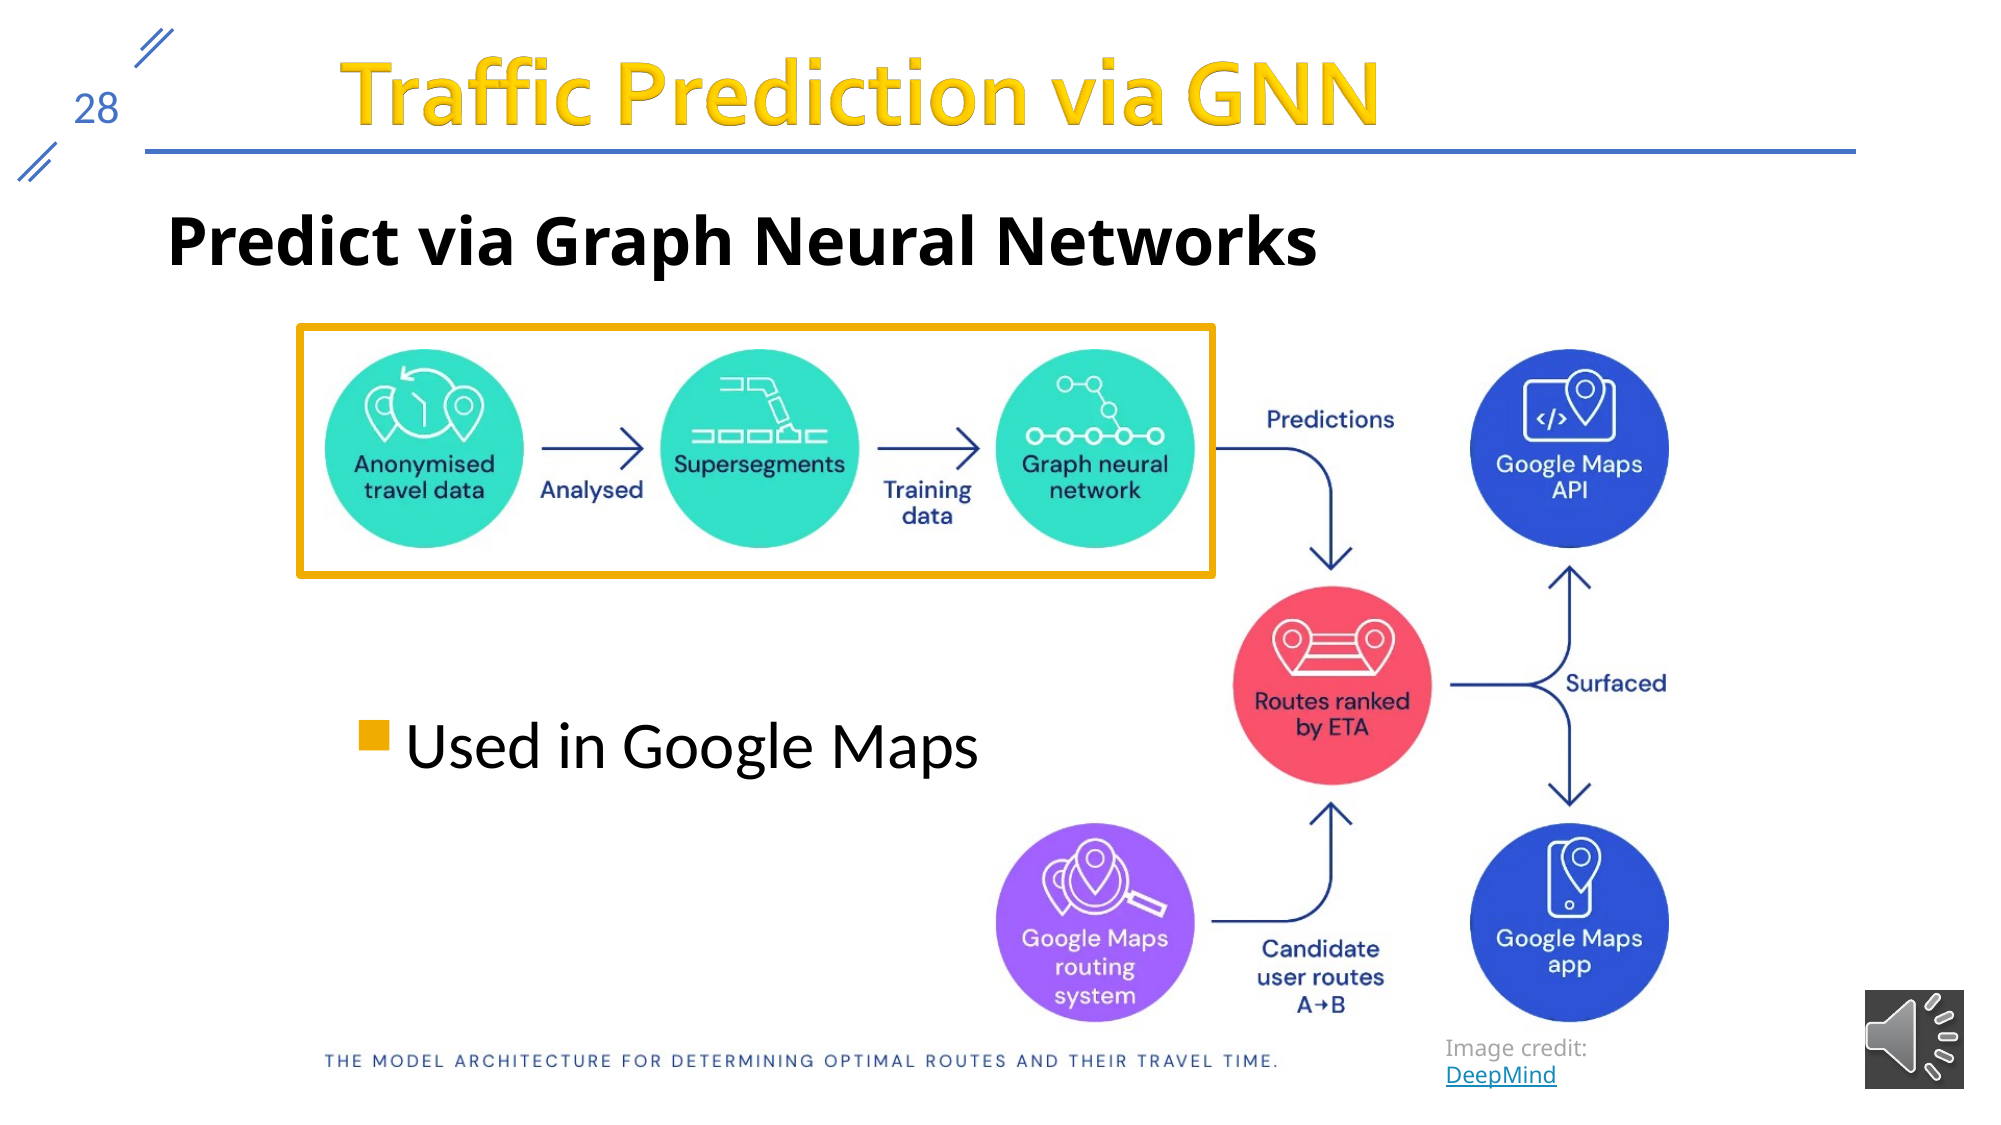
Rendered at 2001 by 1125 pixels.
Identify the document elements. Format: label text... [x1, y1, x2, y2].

picture [324, 349, 1669, 1068]
text_box [300, 327, 1213, 575]
text_box Image credit: DeepMind [1443, 1030, 1677, 1088]
title Predict via Graph Neural Networks [163, 143, 1377, 333]
picture [1864, 989, 1965, 1090]
picture [339, 55, 1377, 127]
